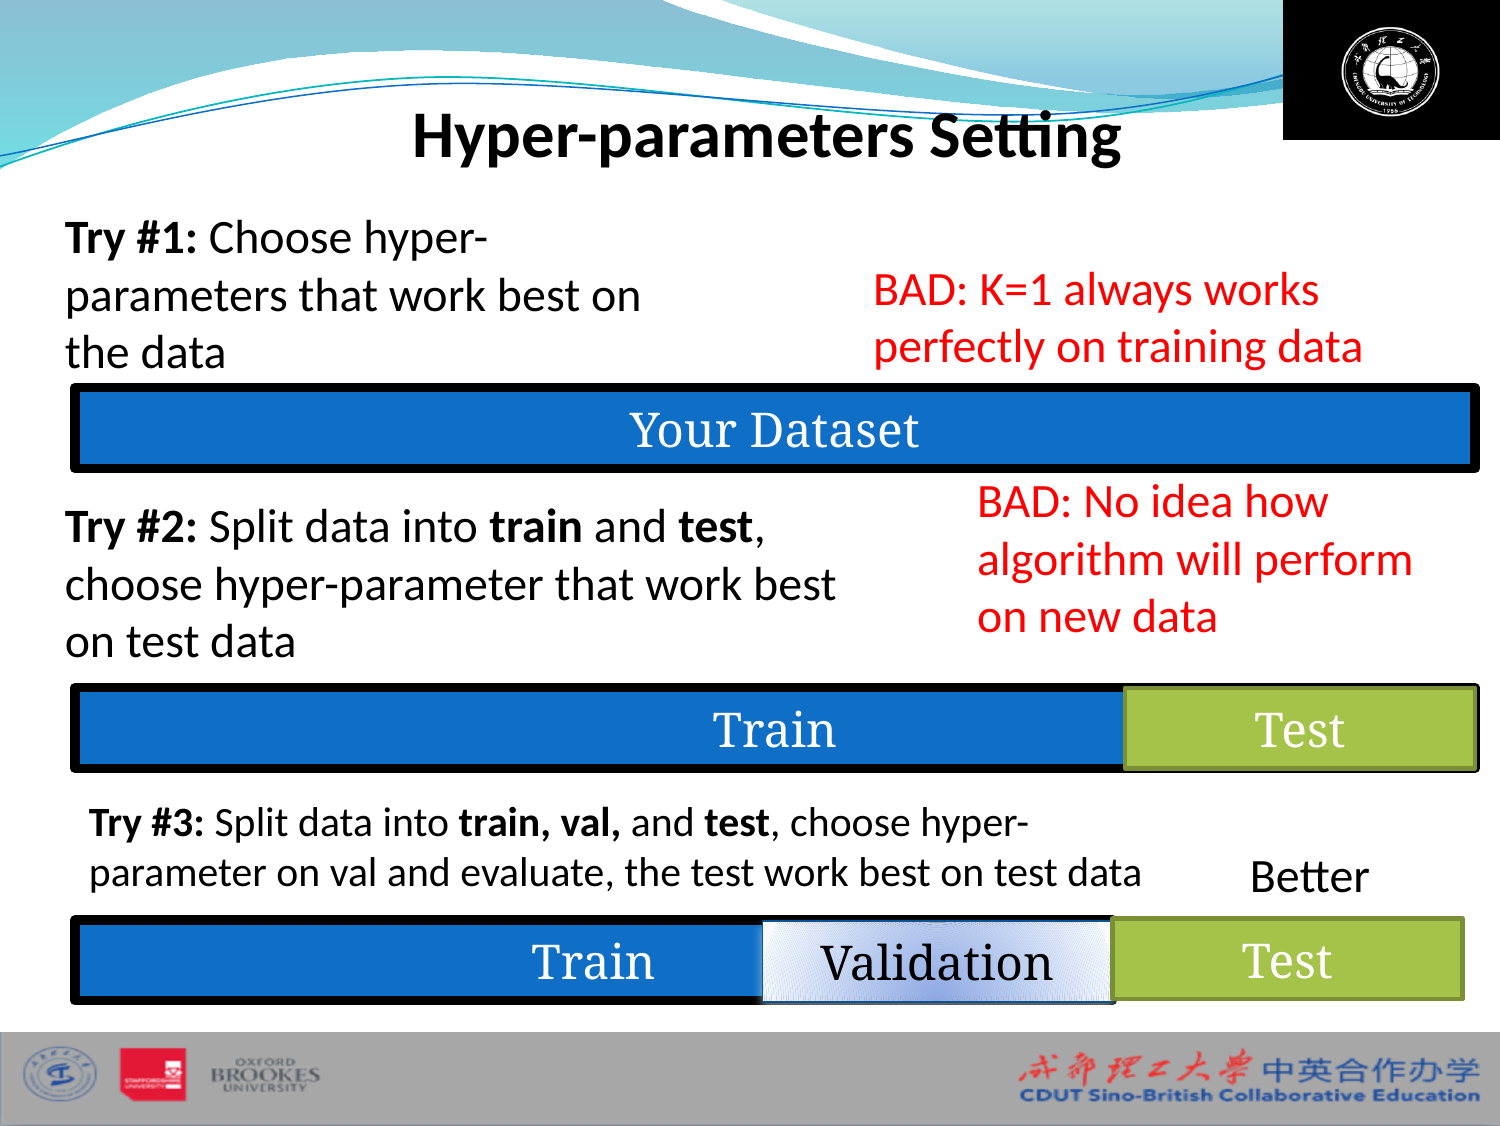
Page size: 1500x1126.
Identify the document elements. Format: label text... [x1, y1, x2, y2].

text_box Hyper-parameters Setting [412, 90, 963, 176]
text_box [74, 687, 1476, 769]
picture [1283, 0, 1500, 140]
text_box BAD: No idea how algorithm will perform on new data [962, 462, 1488, 650]
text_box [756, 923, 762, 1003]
text_box Try #1: Choose hyper-parameters that work best on the data [49, 198, 725, 386]
picture [0, 1031, 1500, 1126]
text_box Test [1110, 916, 1465, 1001]
text_box Your Dataset [73, 386, 1477, 471]
text_box Try #3: Split data into train, val, and test, choose hyper-parameter on val and evaluate, the test work best on test data [73, 787, 1200, 903]
text_box Validation [762, 920, 1113, 1003]
text_box Train [73, 918, 1110, 1003]
text_box BAD: K=1 always works perfectly on training data [858, 250, 1446, 380]
text_box Better [1235, 837, 1386, 910]
text_box Try #2: Split data into train and test, choose hyper-parameter that work best on test data [50, 487, 913, 675]
